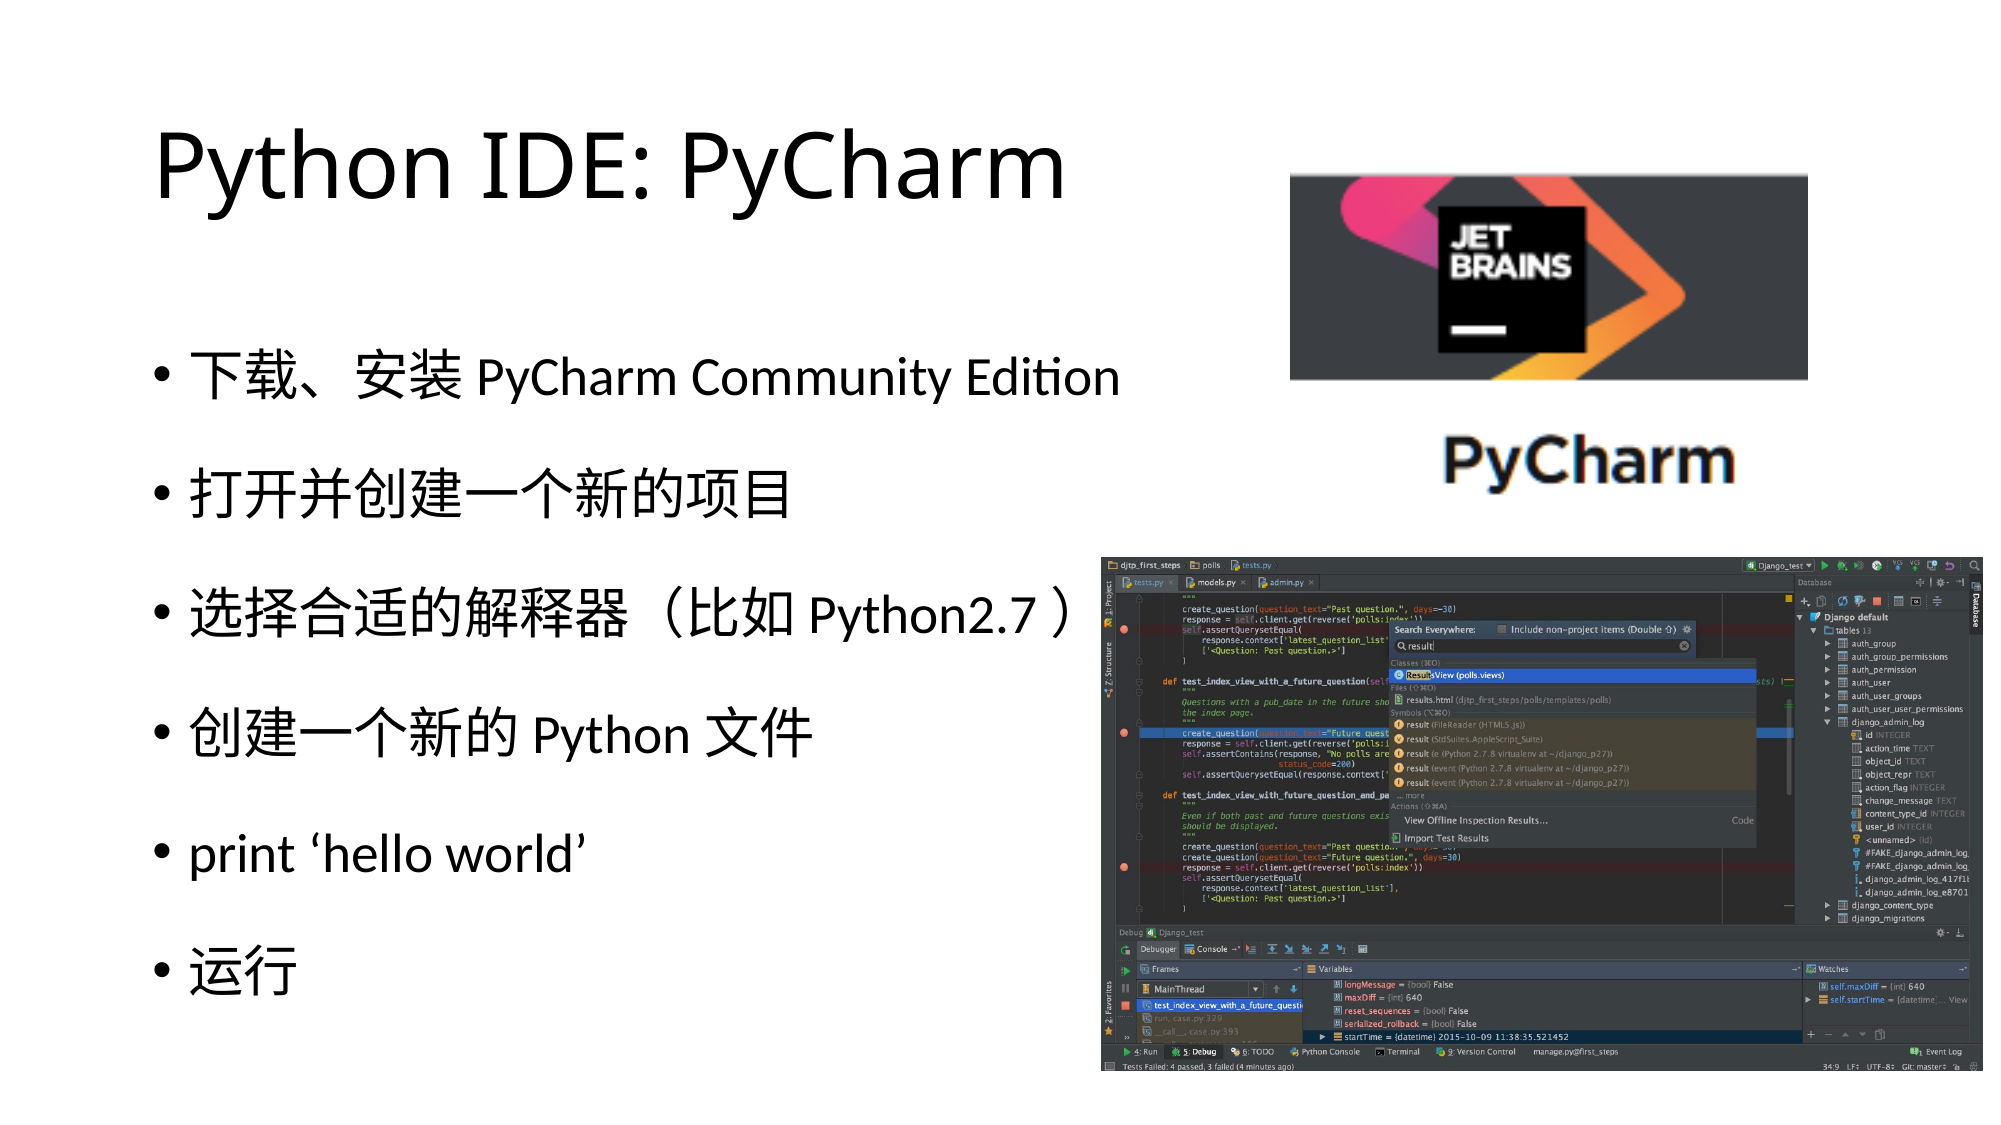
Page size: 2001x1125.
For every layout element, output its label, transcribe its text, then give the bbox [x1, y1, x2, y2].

list 下载、安装PyCharm Community Edition 打开并创建一个新的项目 选择合适的解释器（比如Python2.7） 创建一个新的Python文件 print ‘hello world’ 运行 [137, 299, 1863, 1014]
picture [1290, 172, 1808, 522]
title Python IDE: PyCharm [137, 59, 1863, 278]
picture [1101, 557, 1983, 1071]
